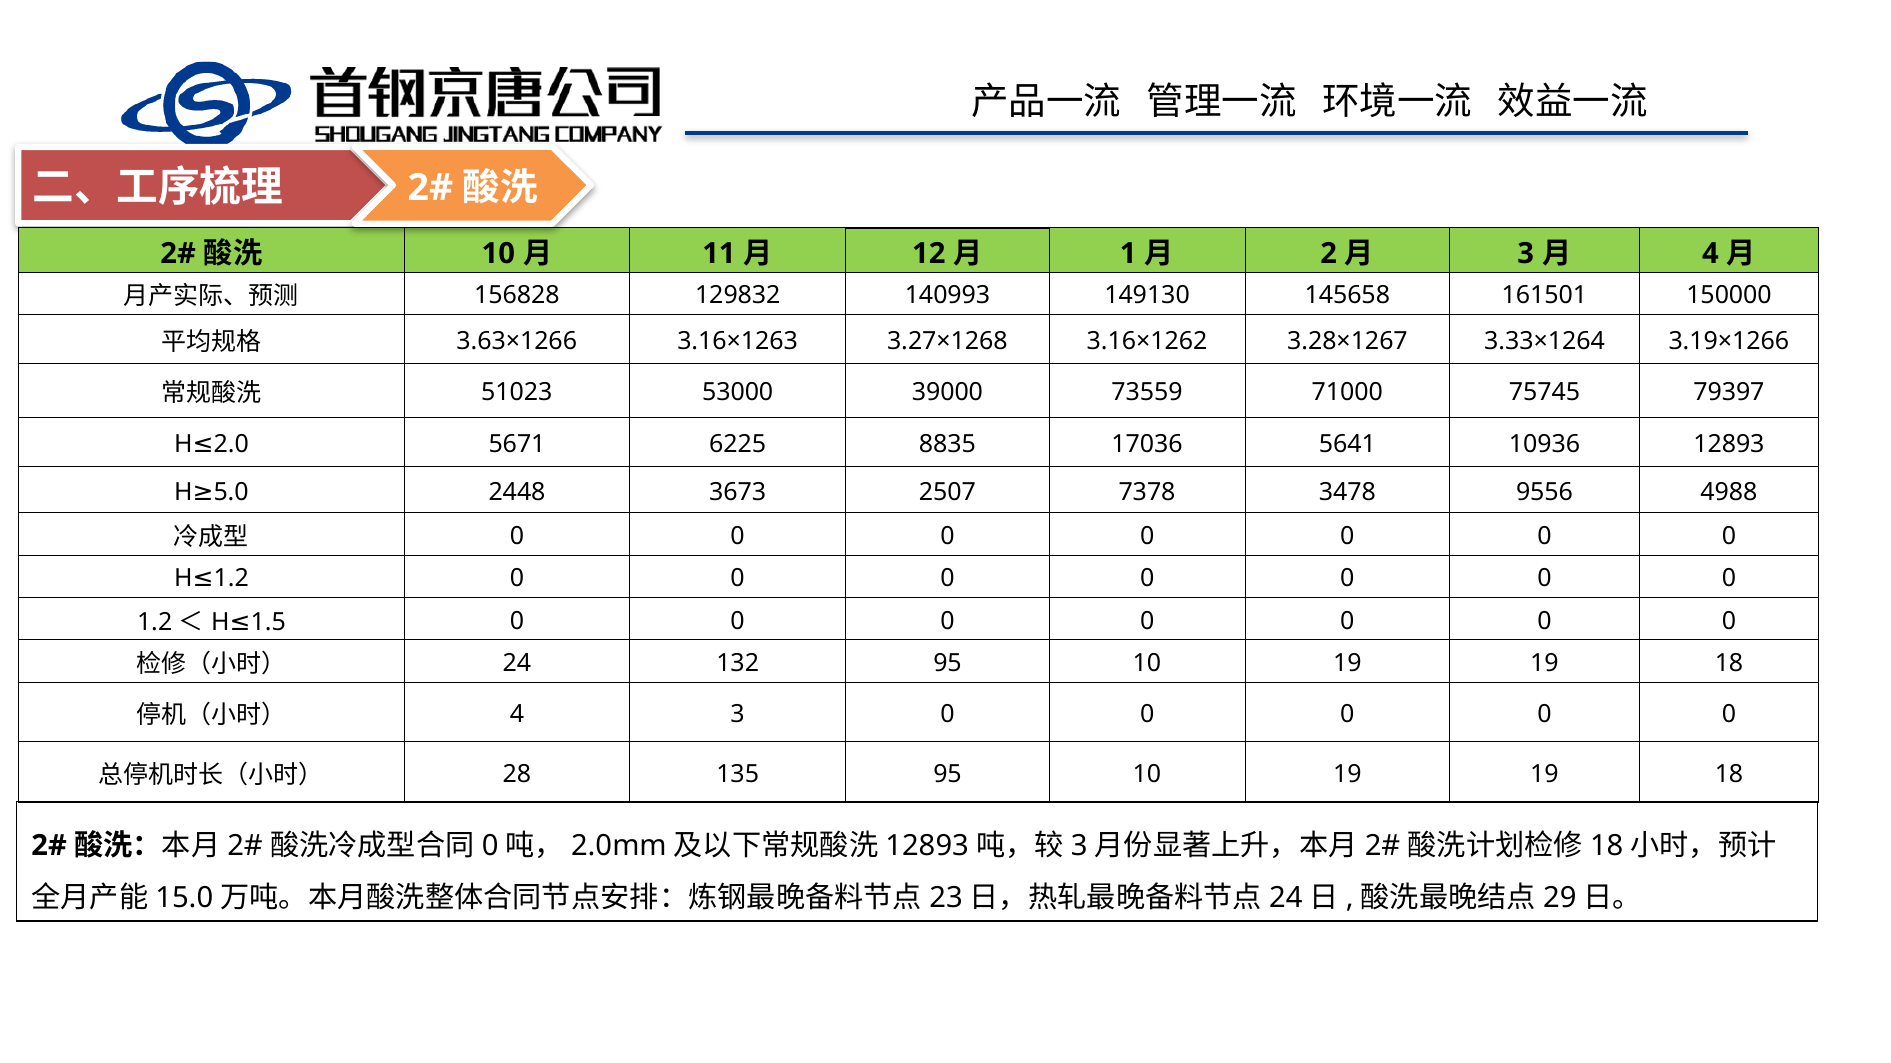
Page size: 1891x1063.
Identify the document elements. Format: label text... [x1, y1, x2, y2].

table_cell 24 [405, 640, 629, 682]
table_cell 10 [1050, 640, 1245, 682]
table_cell 0 [1640, 556, 1818, 597]
table_cell 0 [1246, 513, 1449, 555]
table_cell 3673 [630, 467, 845, 512]
table_cell 39000 [846, 364, 1049, 417]
table_cell 0 [405, 556, 629, 597]
table_cell 7378 [1050, 467, 1245, 512]
table_cell 常规酸洗 [19, 364, 404, 417]
table_cell 3.16×1263 [630, 315, 845, 363]
table_cell 3.28×1267 [1246, 315, 1449, 363]
table_cell 停机（小时） [19, 683, 404, 741]
table_cell 135 [630, 742, 845, 801]
table_cell 12893 [1640, 418, 1818, 466]
table_header 10月 [405, 228, 629, 272]
table_cell 0 [1246, 683, 1449, 741]
table_cell 4 [405, 683, 629, 741]
table_header 11月 [630, 228, 845, 272]
table_cell 0 [1050, 598, 1245, 639]
table_cell 95 [846, 742, 1049, 801]
table_cell 149130 [1050, 273, 1245, 314]
text_box 二、工序梳理 [15, 143, 383, 227]
table_cell 71000 [1246, 364, 1449, 417]
table_cell 3.63×1266 [405, 315, 629, 363]
table_cell 1.2＜H≤1.5 [19, 598, 404, 639]
table_cell 0 [1640, 513, 1818, 555]
text_box 2#酸洗 [354, 146, 591, 224]
table_cell 0 [1246, 598, 1449, 639]
table_cell 总停机时长（小时） [19, 742, 404, 801]
table_cell 19 [1246, 742, 1449, 801]
table_header 12月 [846, 229, 1049, 272]
table_cell 0 [846, 556, 1049, 597]
table_cell 0 [1450, 556, 1639, 597]
table_cell 4988 [1640, 467, 1818, 512]
table_cell 19 [1450, 742, 1639, 801]
table_cell 0 [1050, 556, 1245, 597]
table_cell 129832 [630, 273, 845, 314]
table_cell H≤2.0 [19, 418, 404, 466]
table_header 4月 [1640, 228, 1818, 272]
table_cell 3 [630, 683, 845, 741]
table_cell 0 [405, 513, 629, 555]
table_cell 3.16×1262 [1050, 315, 1245, 363]
table_cell 161501 [1450, 273, 1639, 314]
table_cell H≥5.0 [19, 467, 404, 512]
table_cell 检修（小时） [19, 640, 404, 682]
table_cell 5641 [1246, 418, 1449, 466]
table_cell 79397 [1640, 364, 1818, 417]
table_cell 19 [1246, 640, 1449, 682]
table_cell 0 [846, 598, 1049, 639]
table_cell 0 [405, 598, 629, 639]
table_cell 53000 [630, 364, 845, 417]
table_cell 3.19×1266 [1640, 315, 1818, 363]
table_cell 2507 [846, 467, 1049, 512]
table_cell 10 [1050, 742, 1245, 801]
picture [118, 41, 694, 167]
table_cell 5671 [405, 418, 629, 466]
table_cell 0 [846, 683, 1049, 741]
table_cell 3.33×1264 [1450, 315, 1639, 363]
table_cell 95 [846, 640, 1049, 682]
table_cell 75745 [1450, 364, 1639, 417]
table_cell 0 [846, 513, 1049, 555]
table_cell 0 [630, 556, 845, 597]
table_cell 132 [630, 640, 845, 682]
table_cell 0 [1050, 683, 1245, 741]
table_cell 0 [1640, 683, 1818, 741]
table_header 1月 [1050, 228, 1245, 272]
table_cell 9556 [1450, 467, 1639, 512]
table_cell 0 [1050, 513, 1245, 555]
table_cell 19 [1450, 640, 1639, 682]
table_cell 17036 [1050, 418, 1245, 466]
table_cell 3.27×1268 [846, 315, 1049, 363]
table_cell 73559 [1050, 364, 1245, 417]
table_cell 0 [1246, 556, 1449, 597]
table_cell 平均规格 [19, 315, 404, 363]
text_box 2#酸洗：本月2#酸洗冷成型合同0吨，2.0mm及以下常规酸洗12893吨，较3月份显著上升，本月2#酸洗计划检修18小时，预计全月产能15.0万吨。本月酸洗整体合同节点安排：炼钢最晚备料节点23日，热轧最晚备料节点24日,酸洗最晚结点29日。 [16, 801, 1818, 922]
table_cell 10936 [1450, 418, 1639, 466]
table_cell 月产实际、预测 [19, 273, 404, 314]
table_cell 0 [630, 513, 845, 555]
table_cell 150000 [1640, 273, 1818, 314]
table_cell 0 [1450, 598, 1639, 639]
table_cell 145658 [1246, 273, 1449, 314]
table_header 2#酸洗 [19, 228, 404, 272]
table_cell 0 [1640, 598, 1818, 639]
table_header 2月 [1246, 228, 1449, 272]
table_cell 156828 [405, 273, 629, 314]
table_cell 2448 [405, 467, 629, 512]
table_cell 140993 [846, 273, 1049, 314]
table_cell 18 [1640, 742, 1818, 801]
table_cell 冷成型 [19, 513, 404, 555]
table_header 3月 [1450, 228, 1639, 272]
table_cell H≤1.2 [19, 556, 404, 597]
table_cell 0 [1450, 513, 1639, 555]
table_cell 3478 [1246, 467, 1449, 512]
table_cell 0 [1450, 683, 1639, 741]
table_cell 18 [1640, 640, 1818, 682]
table_cell 28 [405, 742, 629, 801]
table_cell 51023 [405, 364, 629, 417]
table_cell 0 [630, 598, 845, 639]
table_cell 8835 [846, 418, 1049, 466]
table_cell 6225 [630, 418, 845, 466]
